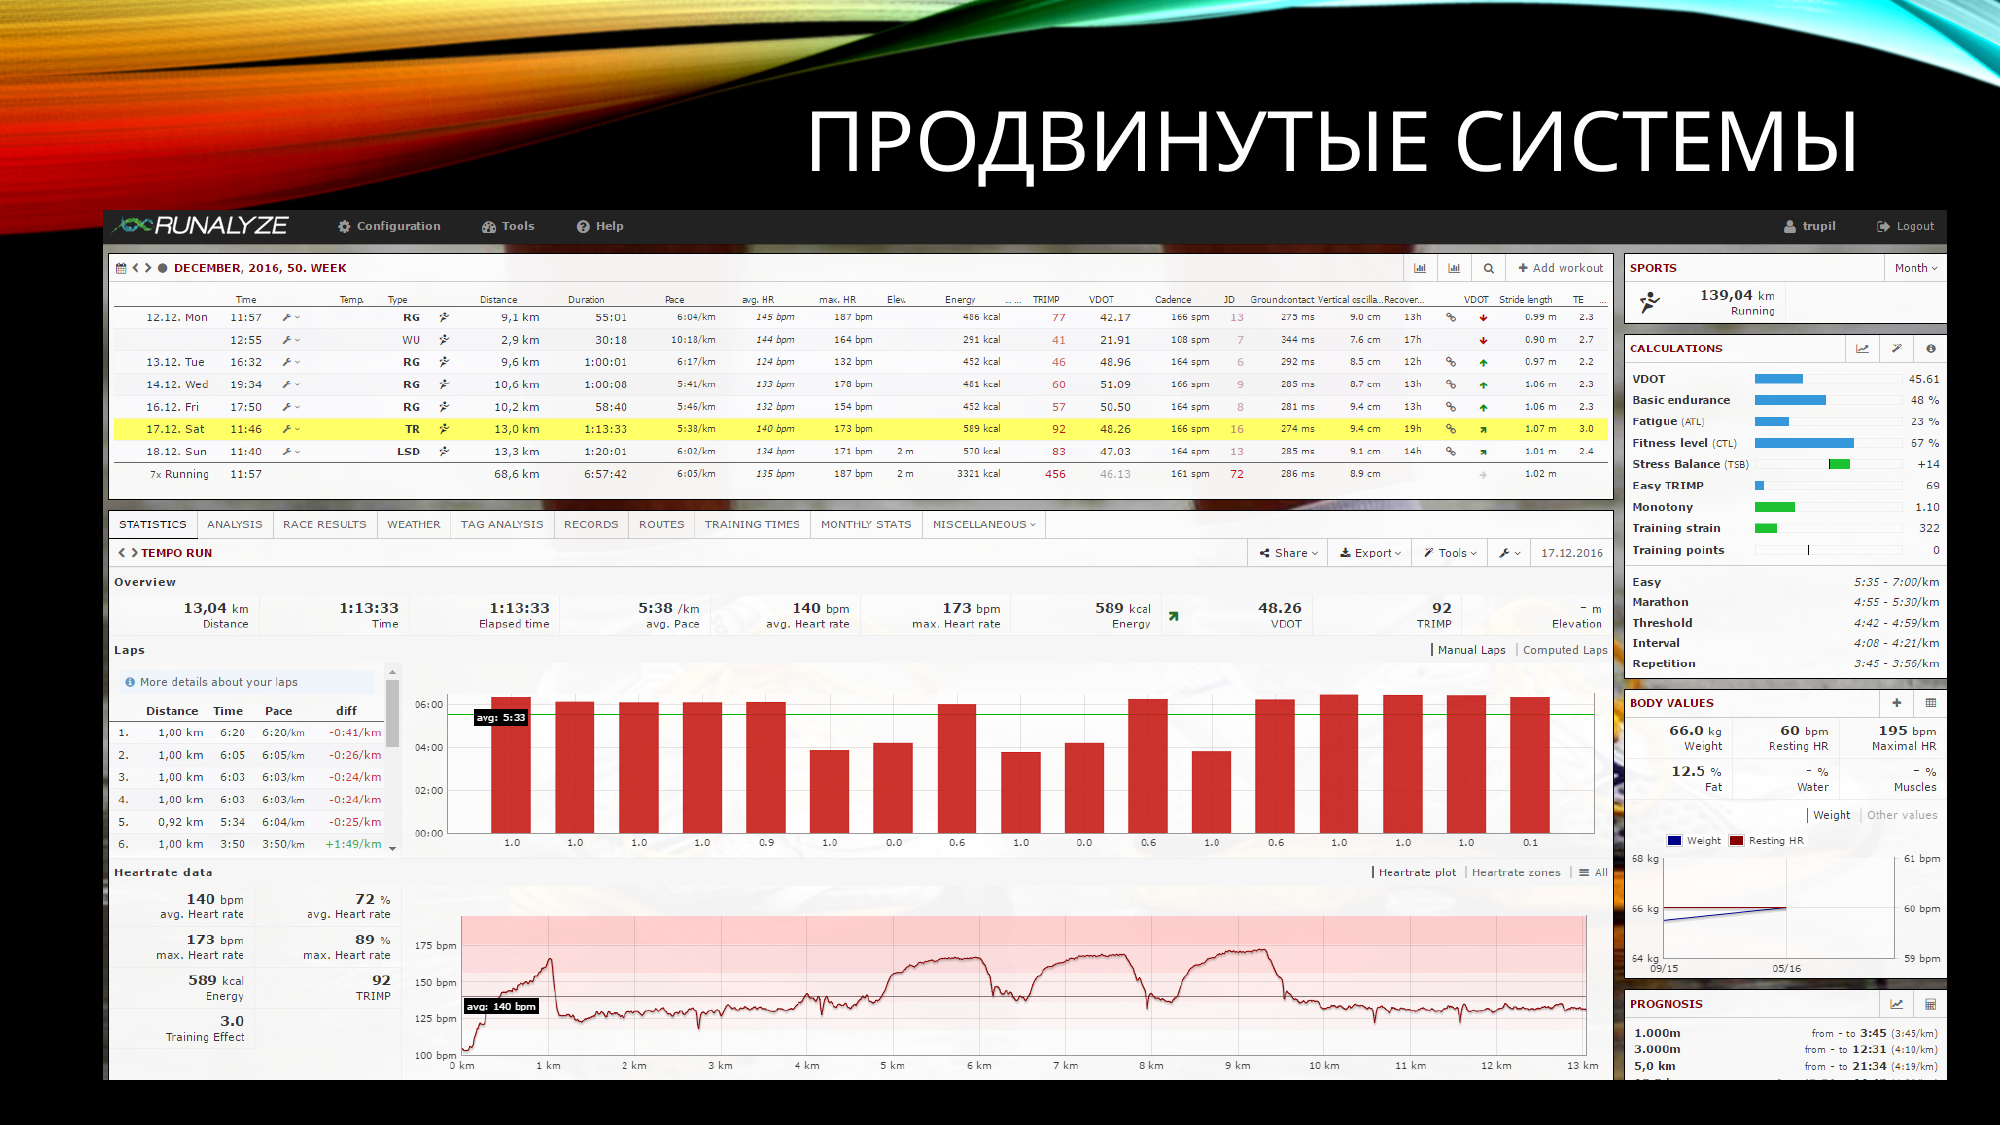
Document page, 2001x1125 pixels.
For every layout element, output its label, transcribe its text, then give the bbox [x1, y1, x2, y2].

title Продвинутые системы [464, 38, 1877, 209]
picture [0, 0, 2000, 1080]
